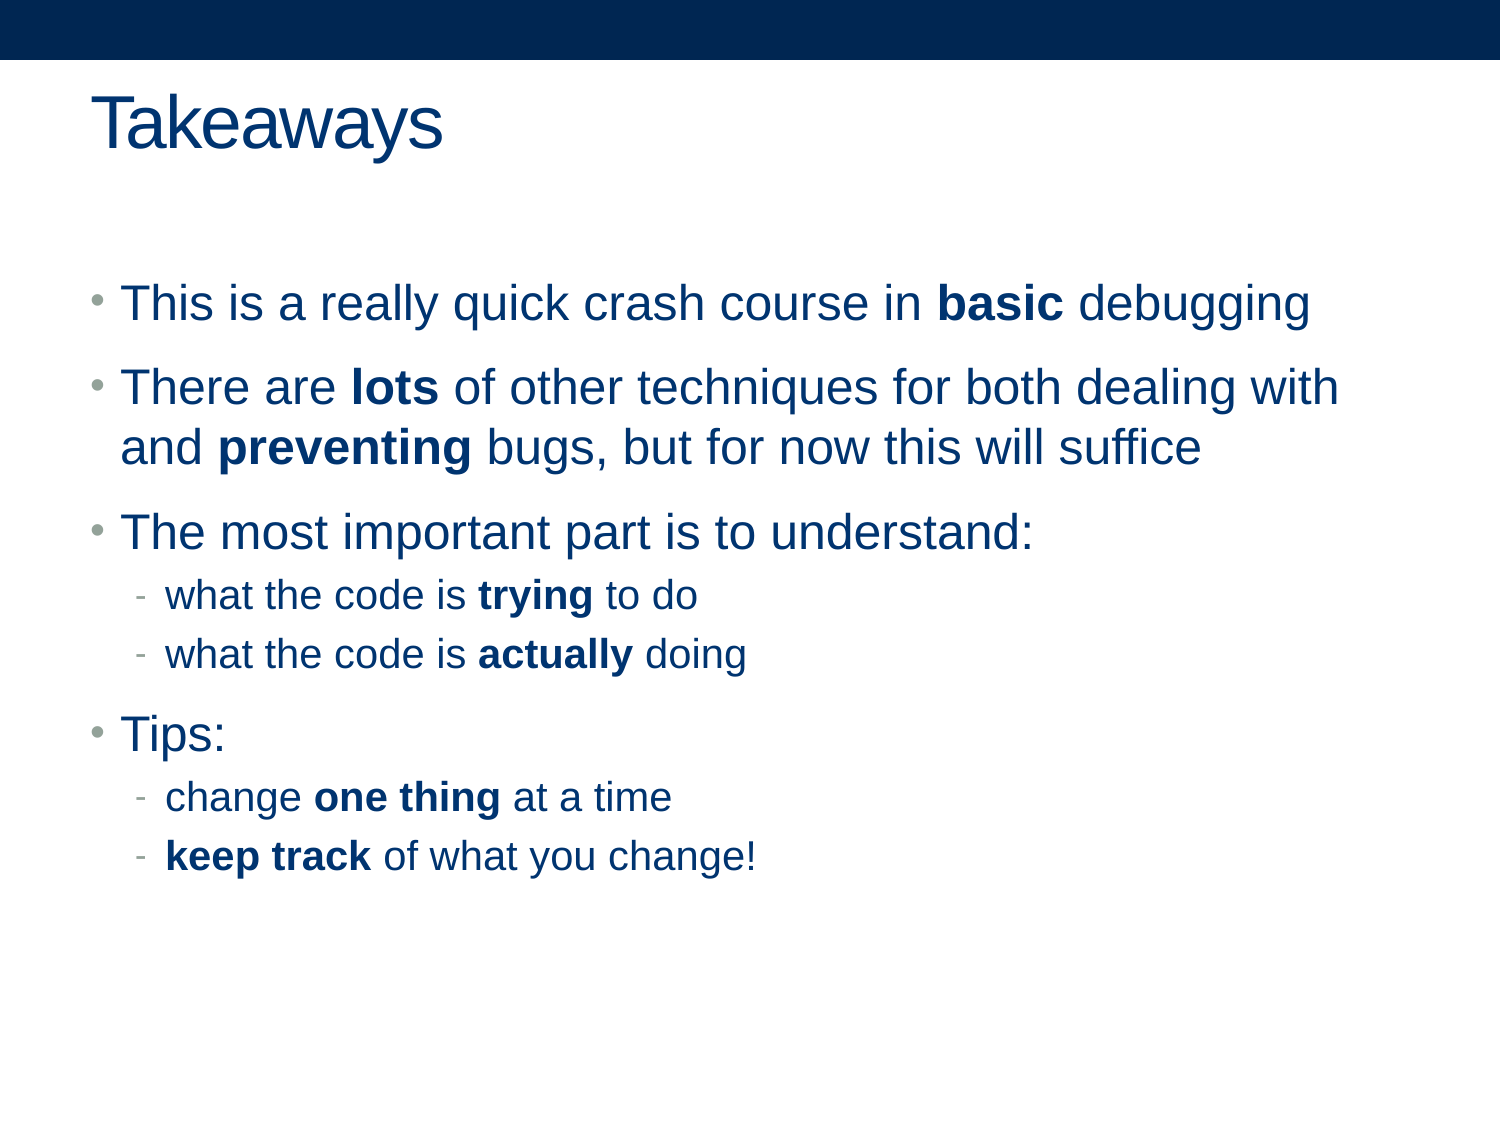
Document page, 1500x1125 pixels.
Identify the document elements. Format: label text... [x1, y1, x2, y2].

title Takeaways [75, 37, 1425, 200]
list This is a really quick crash course in basic debugging There are lots of other techniques for both dealing with and preventing bugs, but for now this will suffice The most important part is to understand: what the code is trying to do what the code is actually doing Tips: change one thing at a time keep track of what you change! [75, 262, 1425, 1063]
